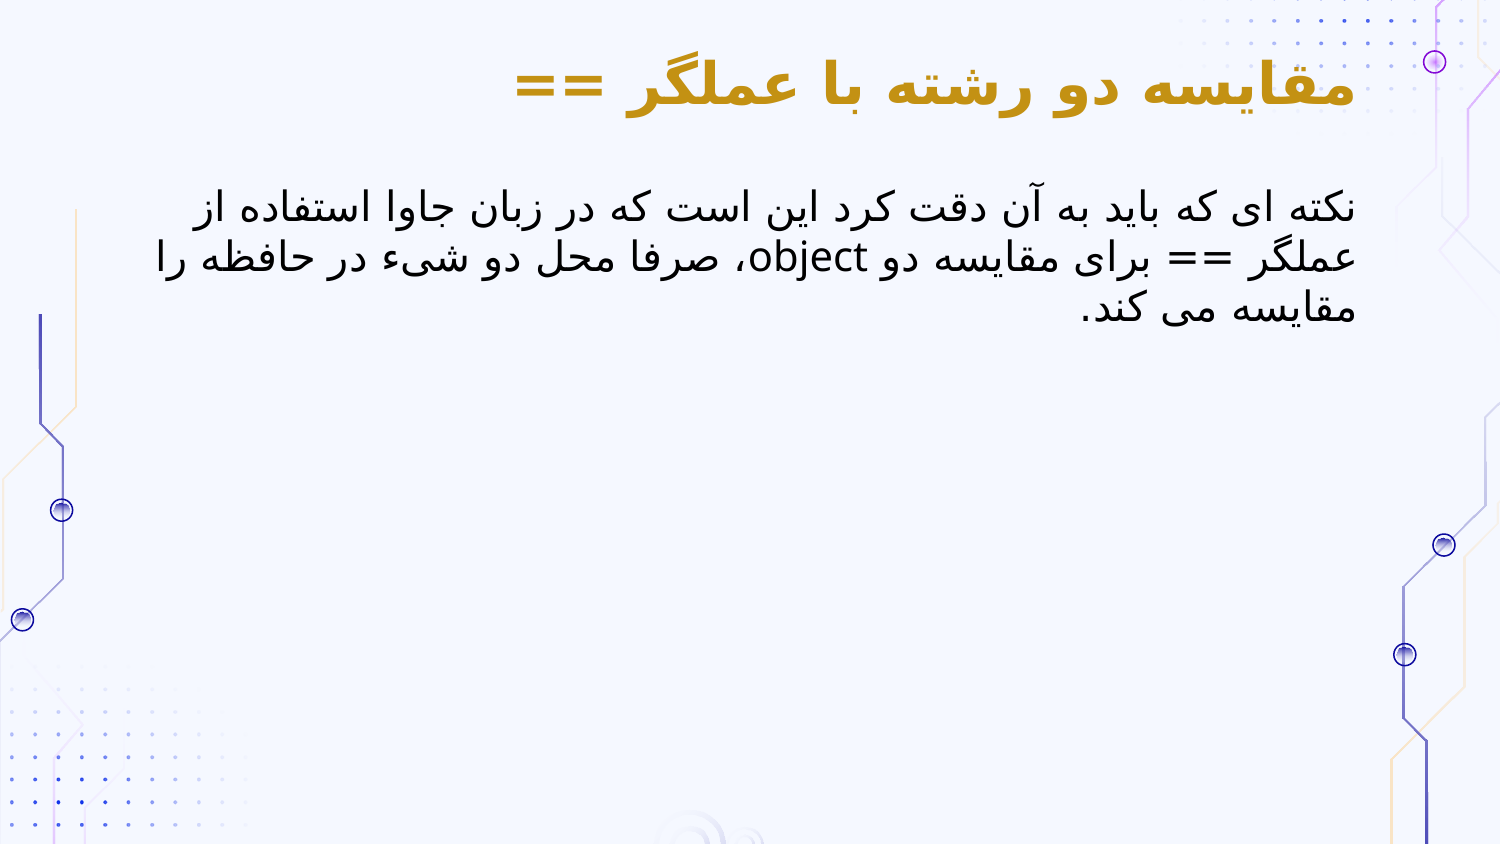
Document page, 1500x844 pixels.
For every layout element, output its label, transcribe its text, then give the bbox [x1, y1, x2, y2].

picture [1, 634, 277, 844]
text_box نکته ای که باید به آن دقت کرد این است که در زبان جاوا استفاده از عملگر == برای مقایسه دو object، صرفا محل دو شیء در حافظه را مقایسه می کند. [58, 172, 1373, 388]
title مقایسه دو رشته با عملگر == [171, 31, 1373, 125]
picture [1161, 0, 1500, 136]
